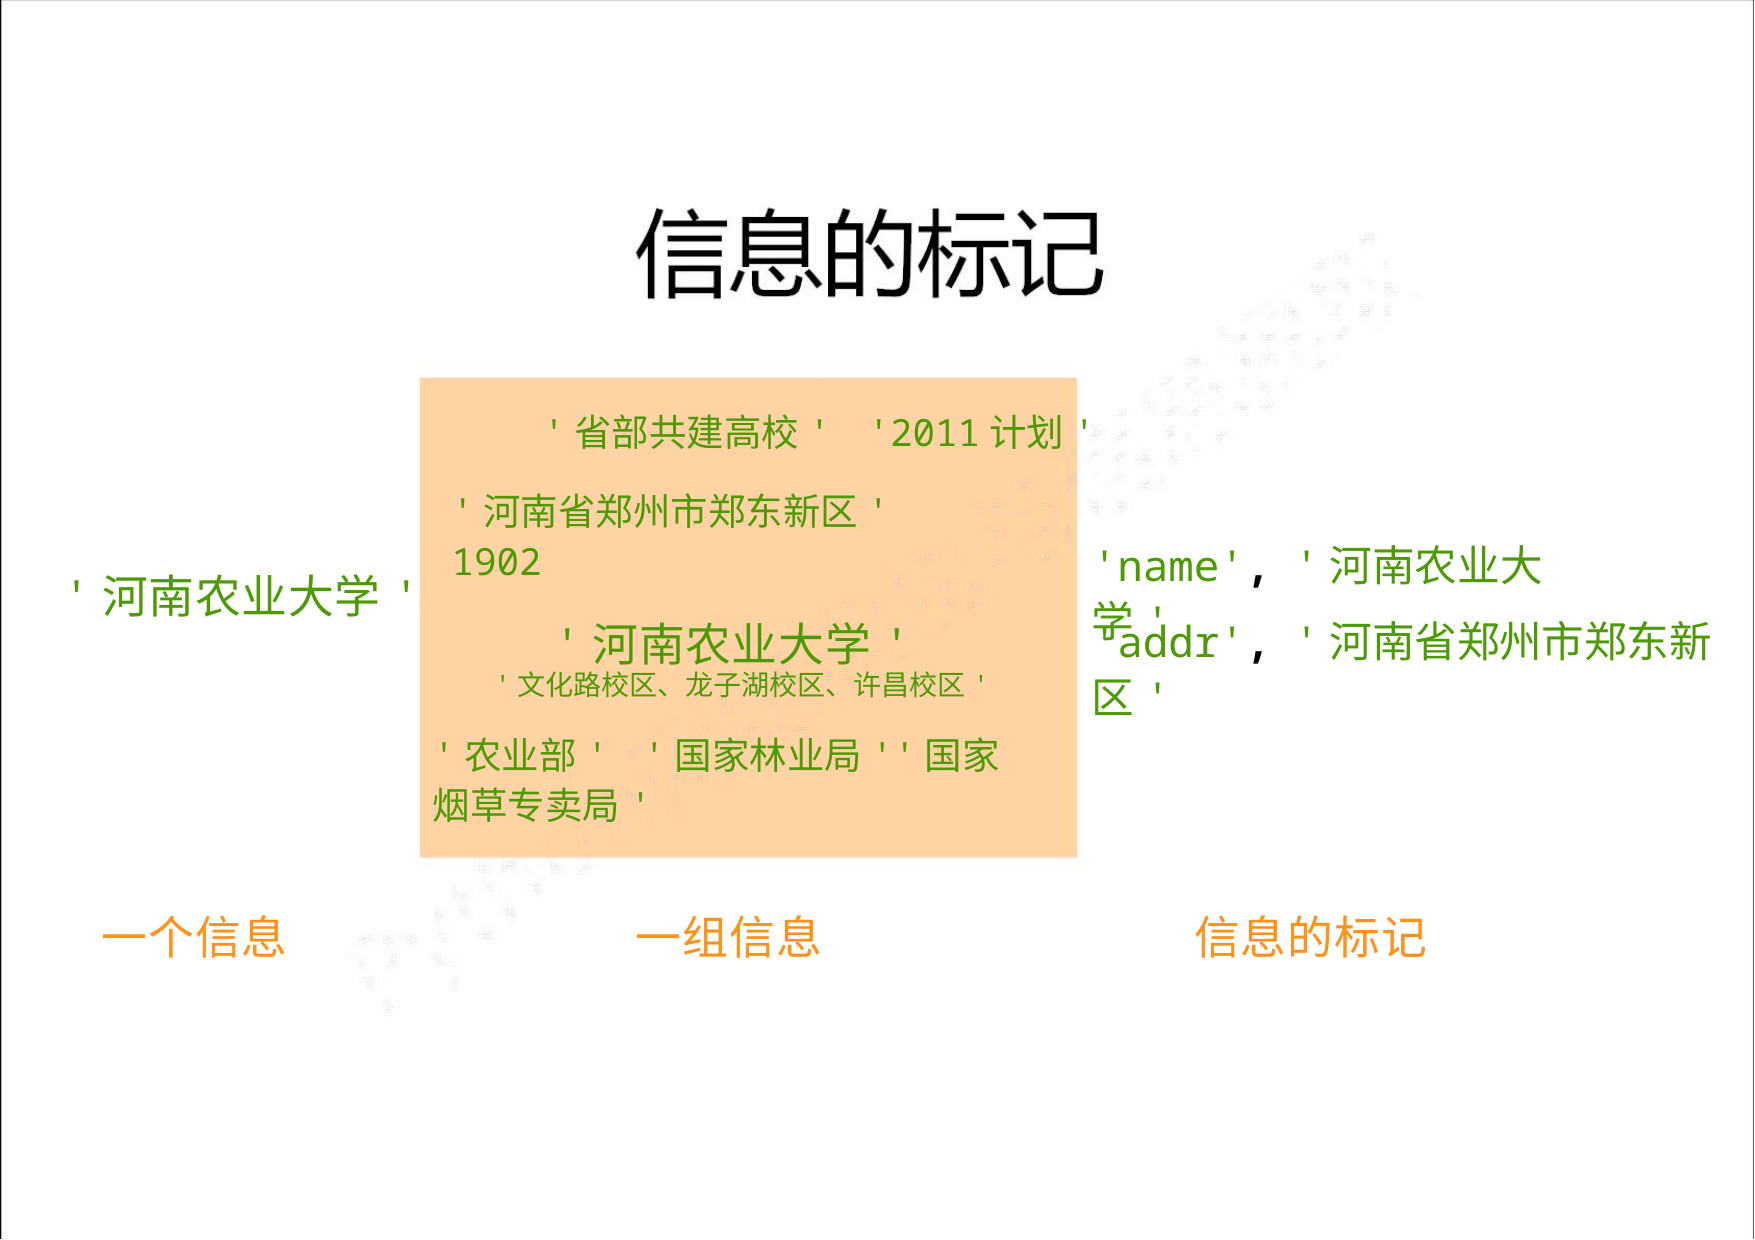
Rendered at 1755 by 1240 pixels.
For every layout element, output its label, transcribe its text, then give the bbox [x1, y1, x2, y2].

text_box '河南农业大学' [63, 562, 421, 623]
text_box '省部共建高校' '2011计划' [542, 404, 1112, 455]
text_box '文化路校区、龙子湖校区、许昌校区' [494, 664, 1002, 702]
text_box 一个信息 [101, 903, 314, 964]
text_box 'addr', '河南省郑州市郑东新区' [1091, 610, 1755, 722]
text_box [0, 0, 1754, 1239]
text_box 信息的标记 [1194, 902, 1453, 964]
text_box 'name', '河南农业大学' [1091, 534, 1603, 610]
text_box 一组信息 [635, 902, 848, 964]
text_box '河南省郑州市郑东新区' 1902 '河南农业大学' [451, 483, 989, 671]
text_box '农业部' '国家林业局''国家烟草专卖局' [432, 727, 1026, 827]
